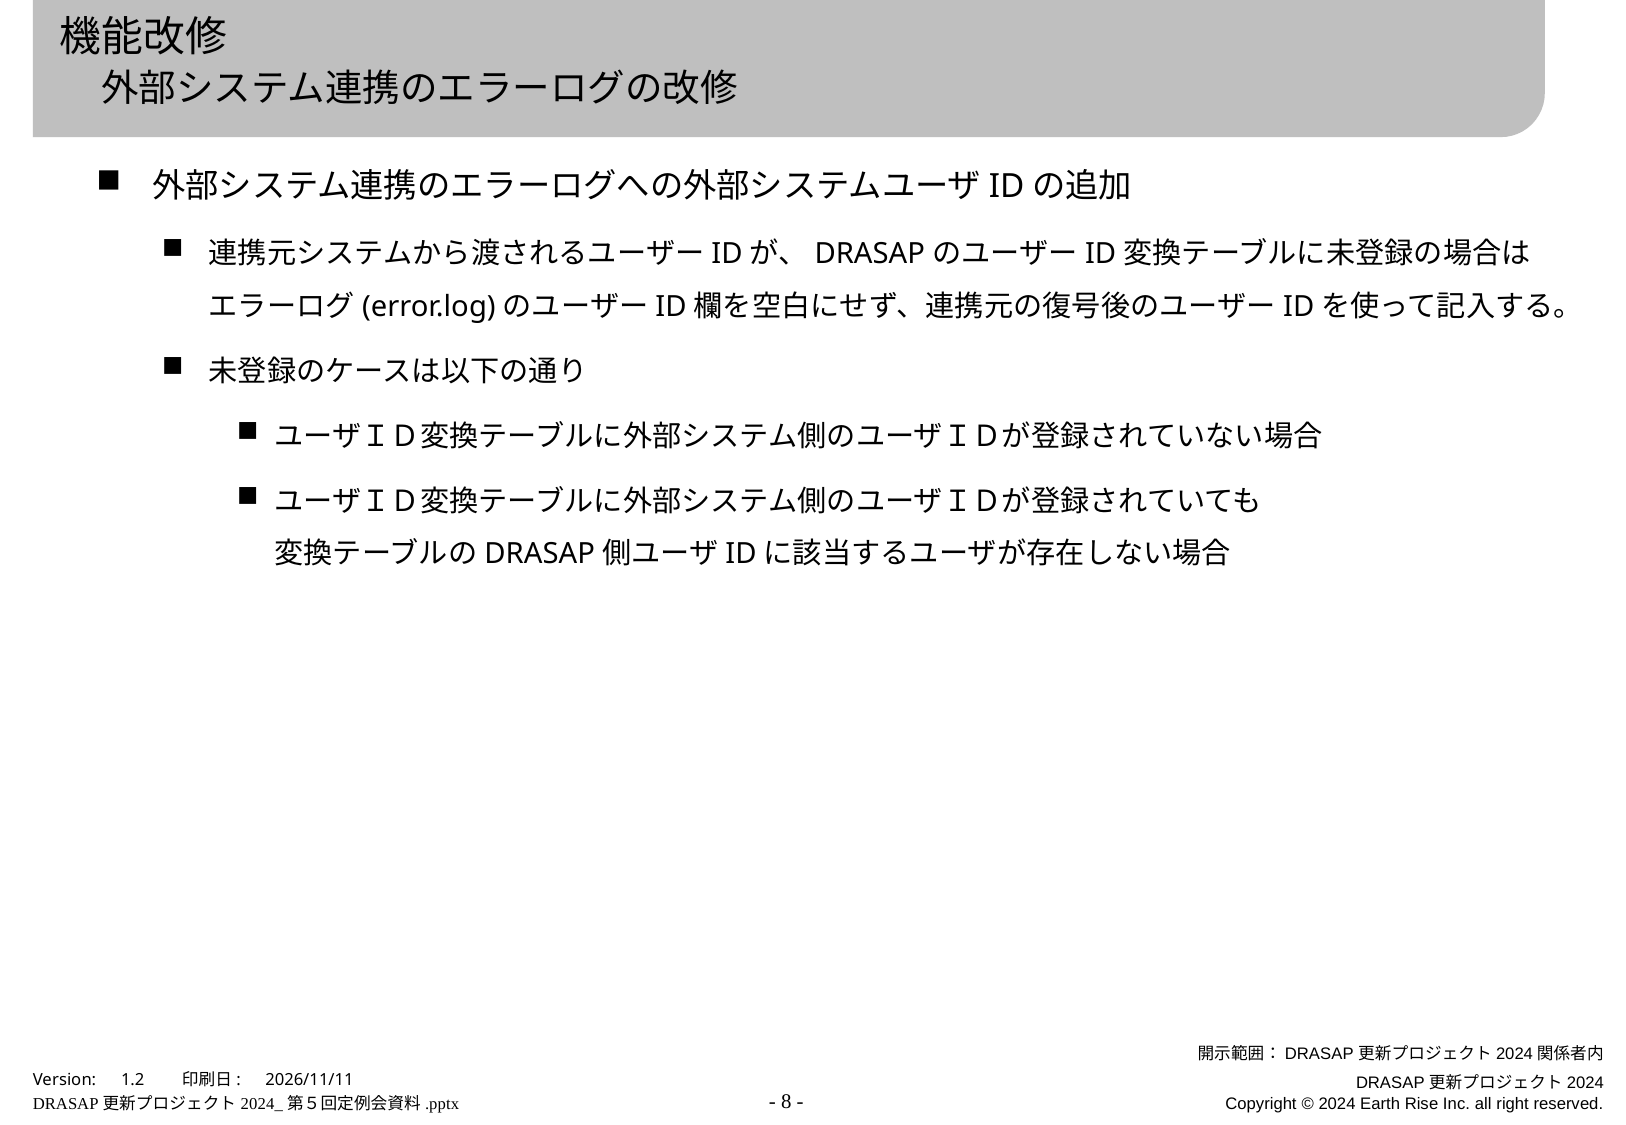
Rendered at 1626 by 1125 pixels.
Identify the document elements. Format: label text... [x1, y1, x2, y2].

list 外部システム連携のエラーログへの外部システムユーザIDの追加 連携元システムから渡されるユーザーIDが、DRASAPのユーザーID変換テーブルに未登録の場合は エラーログ(error.log)のユーザーID欄を空白にせず、連携元の復号後のユーザーIDを使って記入する。 未登録のケースは以下の通り ユーザＩＤ変換テーブルに外部システム側のユーザＩＤが登録されていない場合 ユーザＩＤ変換テーブルに外部システム側のユーザＩＤが登録されていても 変換テーブルのDRASAP側ユーザIDに該当するユーザが存在しない場合 [81, 137, 1604, 1088]
title 機能改修 外部システム連携のエラーログの改修 [44, 19, 1155, 100]
